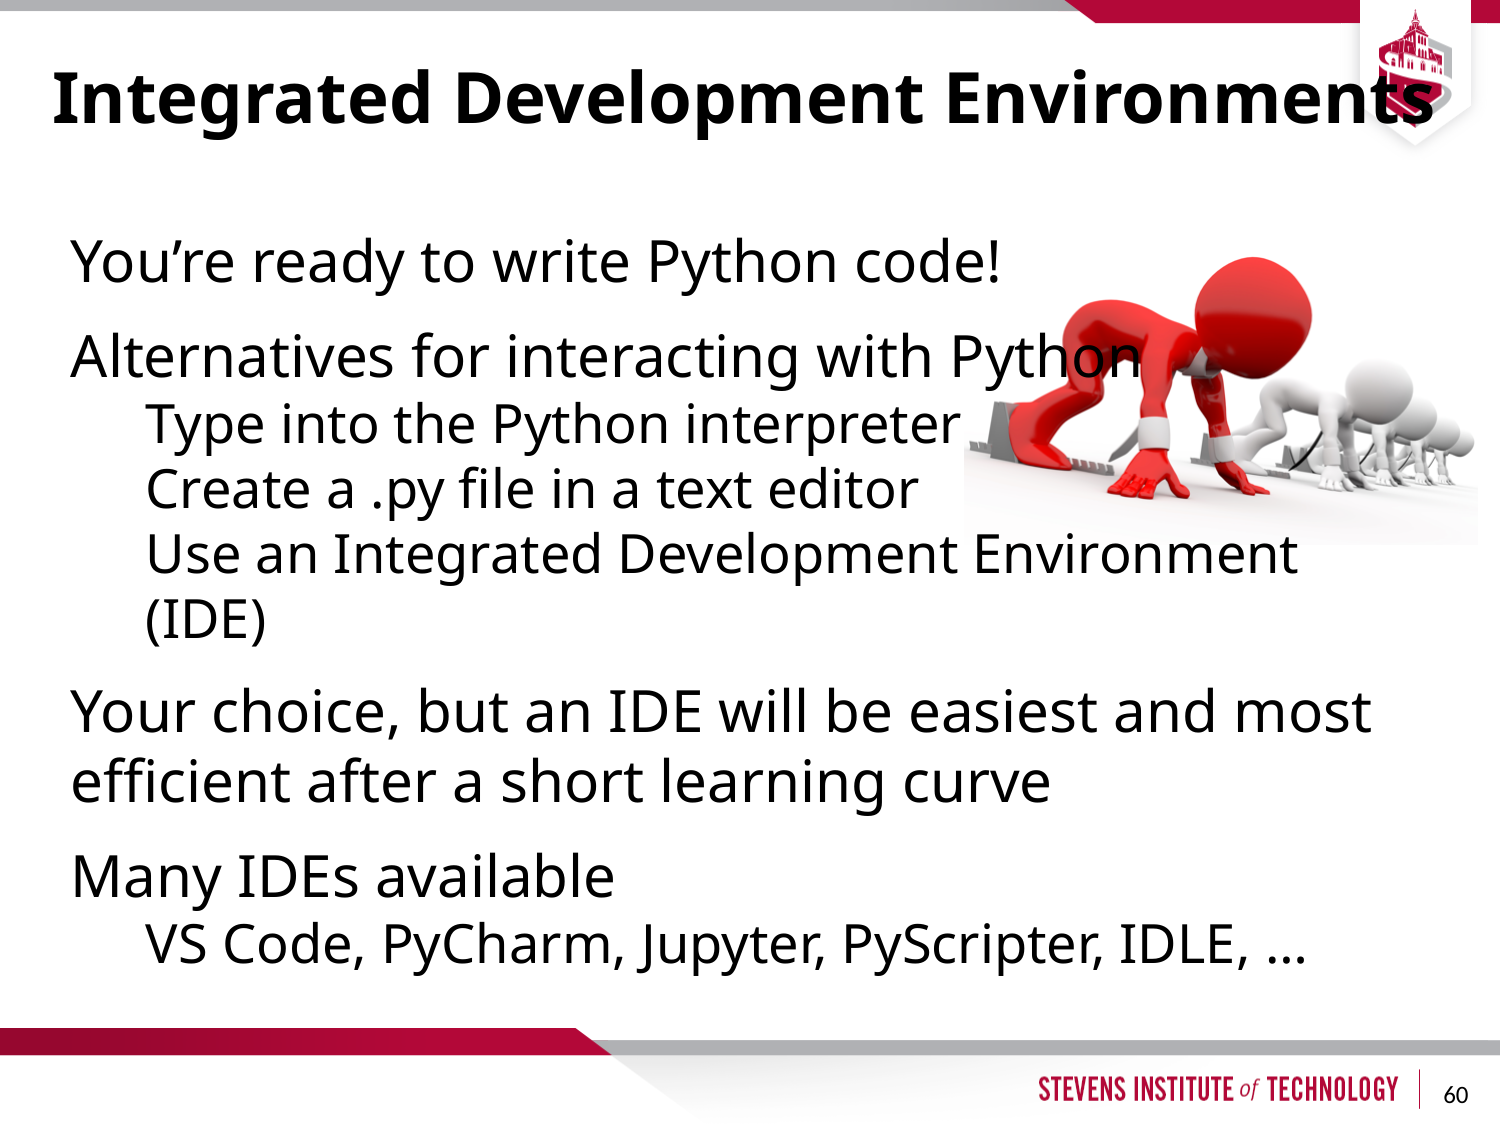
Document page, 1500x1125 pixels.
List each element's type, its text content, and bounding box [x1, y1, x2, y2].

title Integrated Development Environments [37, 45, 1463, 150]
list You’re ready to write Python code! Alternatives for interacting with Python Type into the Python interpreter Create a .py file in a text editor Use an Integrated Development Environment (IDE) Your choice, but an IDE will be easiest and most efficient after a short learning curve Many IDEs available VS Code, PyCharm, Jupyter, PyScripter, IDLE, … [55, 217, 1444, 958]
picture [964, 245, 1478, 545]
picture [0, 0, 1500, 160]
slide_number 60 [1428, 1071, 1490, 1108]
picture [0, 1028, 1500, 1125]
